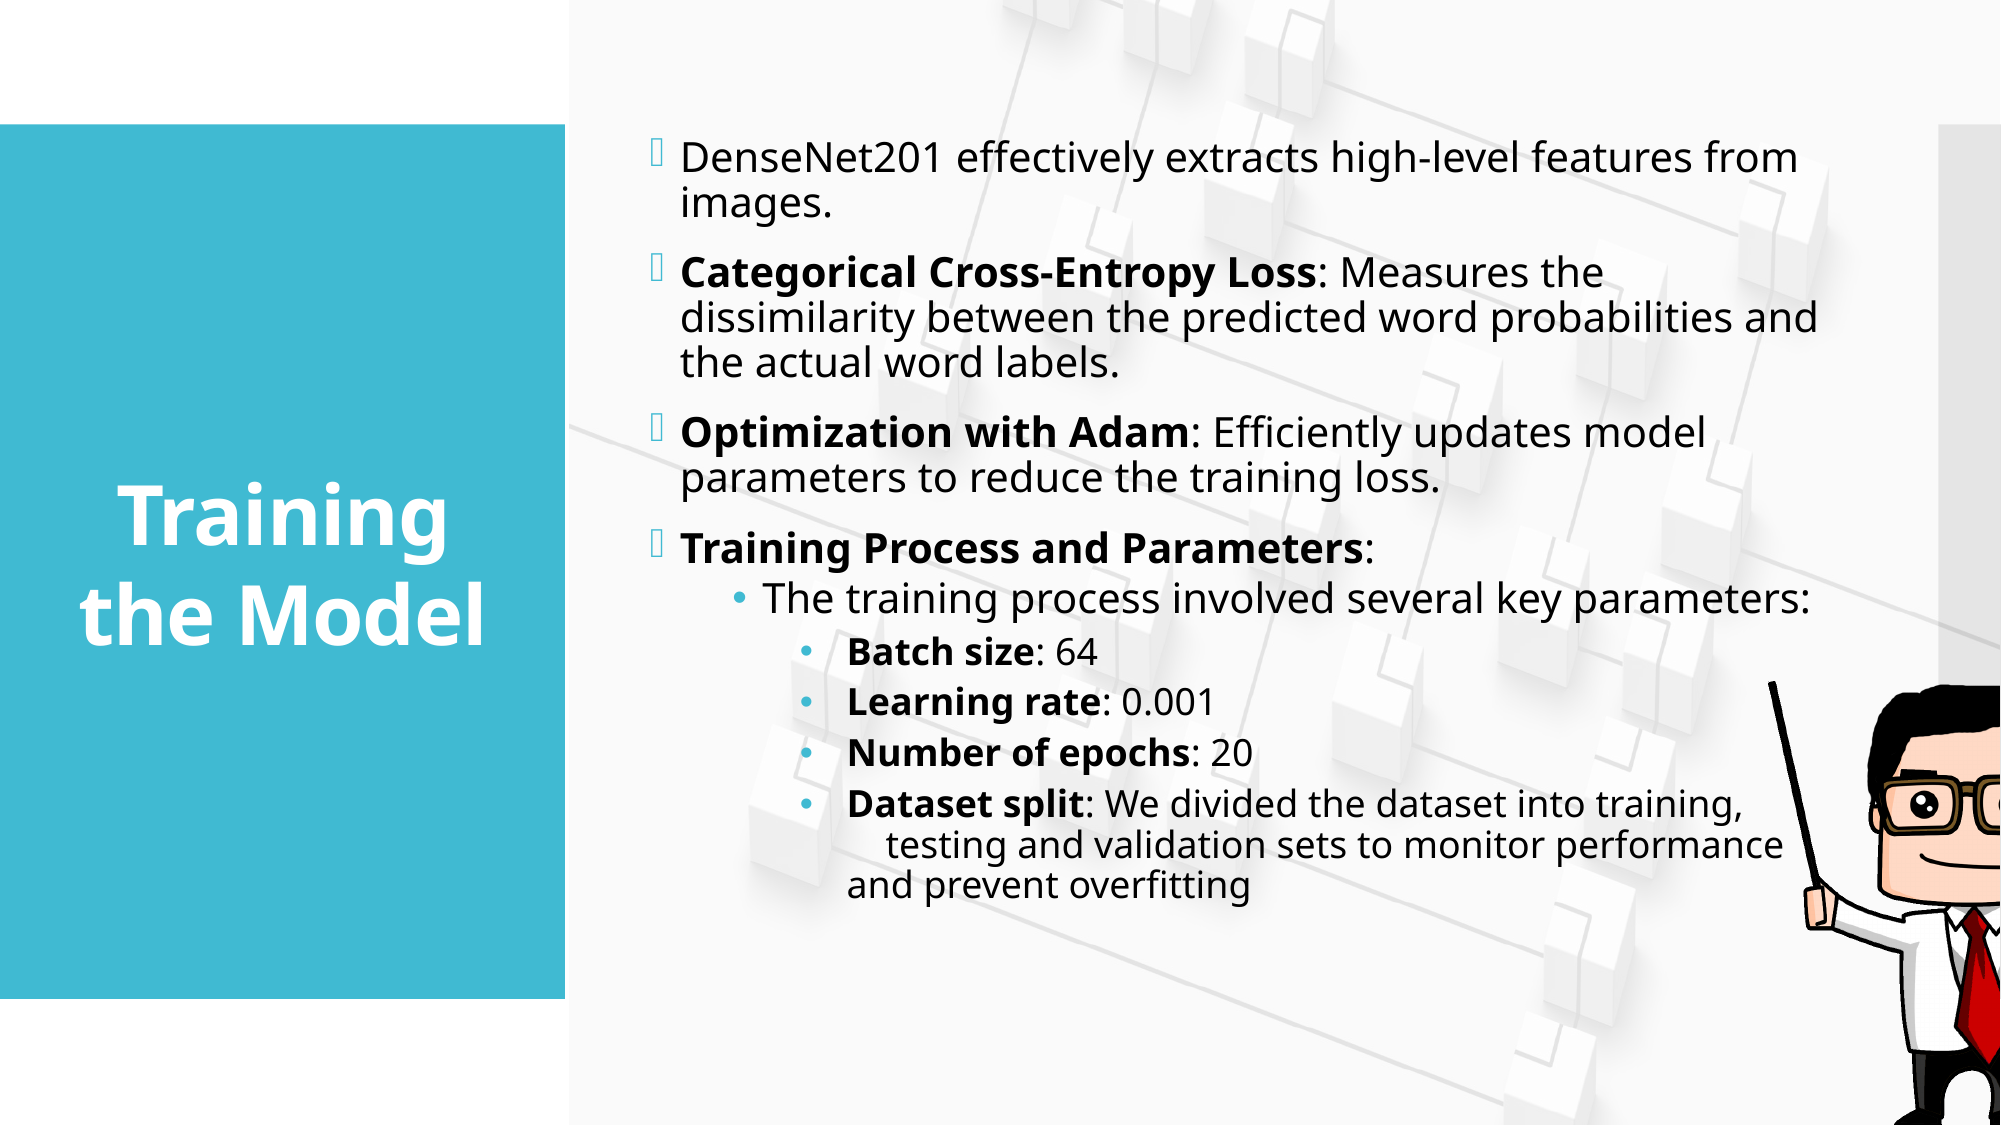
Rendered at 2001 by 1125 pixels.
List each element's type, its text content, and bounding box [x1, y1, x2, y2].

picture [569, 0, 2000, 1125]
title Training the Model [41, 184, 525, 940]
